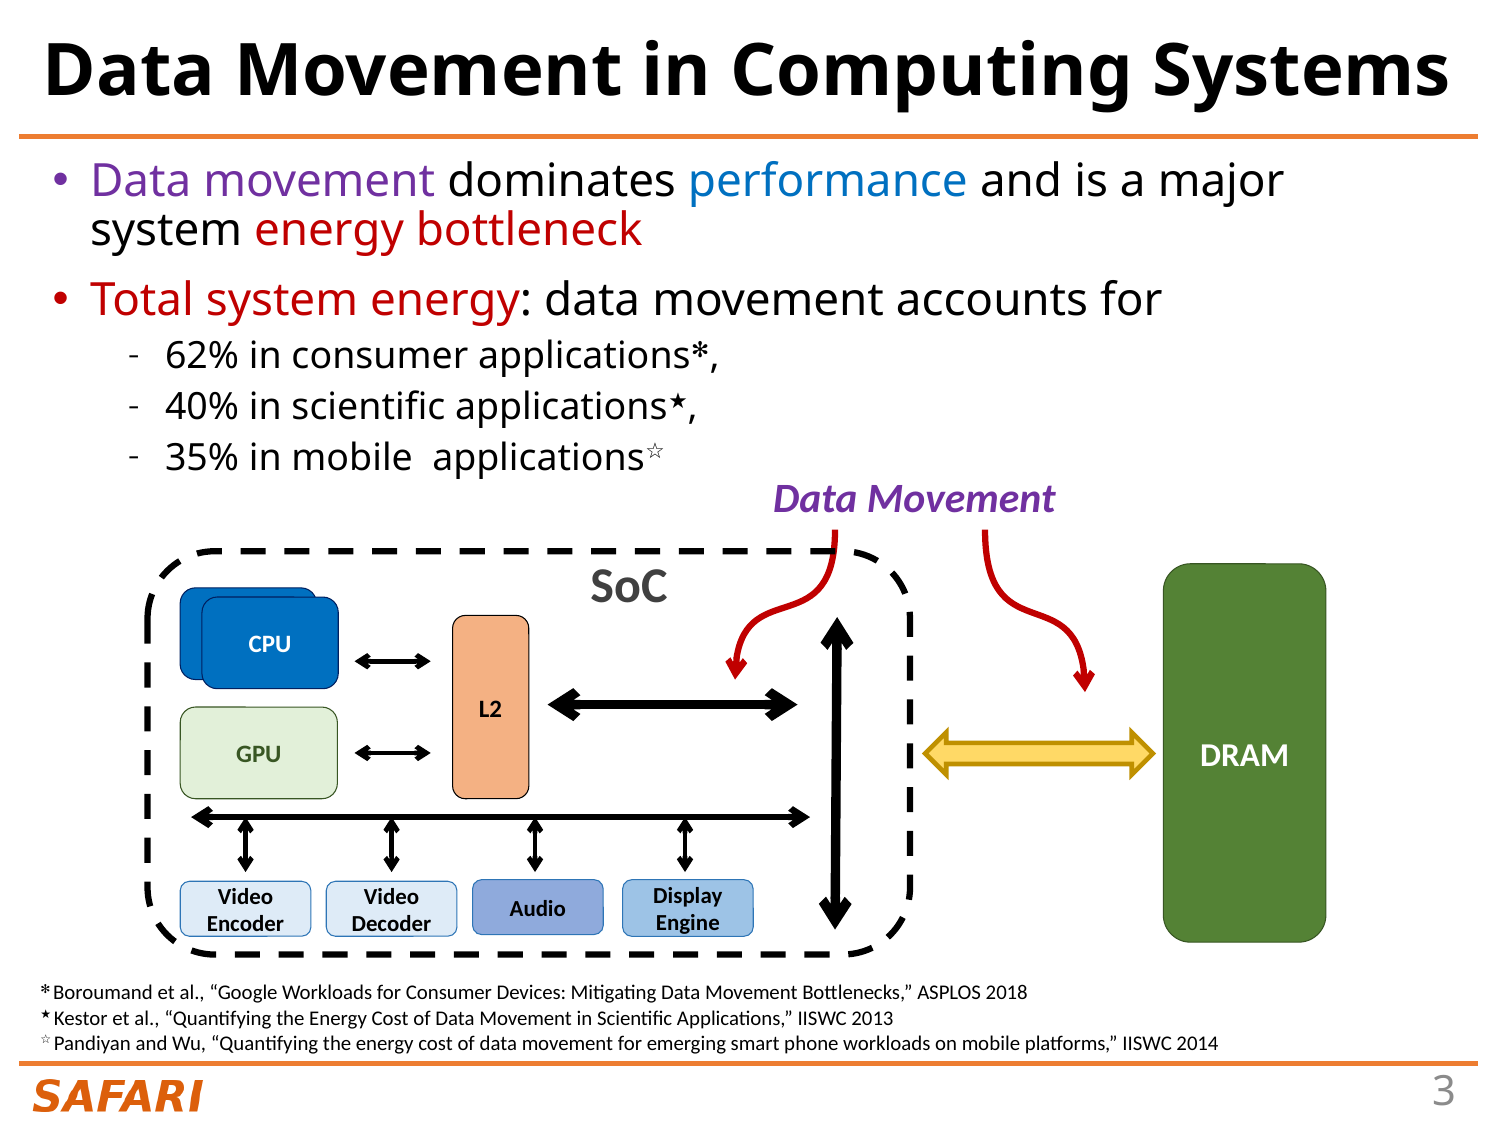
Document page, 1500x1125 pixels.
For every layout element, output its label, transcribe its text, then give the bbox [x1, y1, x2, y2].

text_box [953, 560, 1117, 661]
text_box [923, 729, 1155, 778]
title Data Movement in Computing Systems [27, 21, 1487, 122]
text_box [147, 545, 911, 955]
text_box ✻ Boroumand et al., “Google Workloads for Consumer Devices: Mitigating Data Movement Bottlenecks,” ASPLOS 2018 ★ Kestor et al., “Quantifying the Energy Cost of Data Movement in Scientific Applications,” IISWC 2013 ☆ Pandiyan and Wu, “Quantifying the energy cost of data movement for emerging smart phone workloads on mobile platforms,” IISWC 2014 [25, 971, 1235, 1062]
text_box Data Movement [689, 463, 1140, 529]
picture [31, 1070, 209, 1122]
text_box DRAM [1162, 563, 1327, 943]
list Data movement dominates performance and is a major system energy bottleneck Total system energy: data movement accounts for 62% in consumer applications✻, 40% in scientific applications★, 35% in mobile applications☆ [37, 149, 1450, 488]
